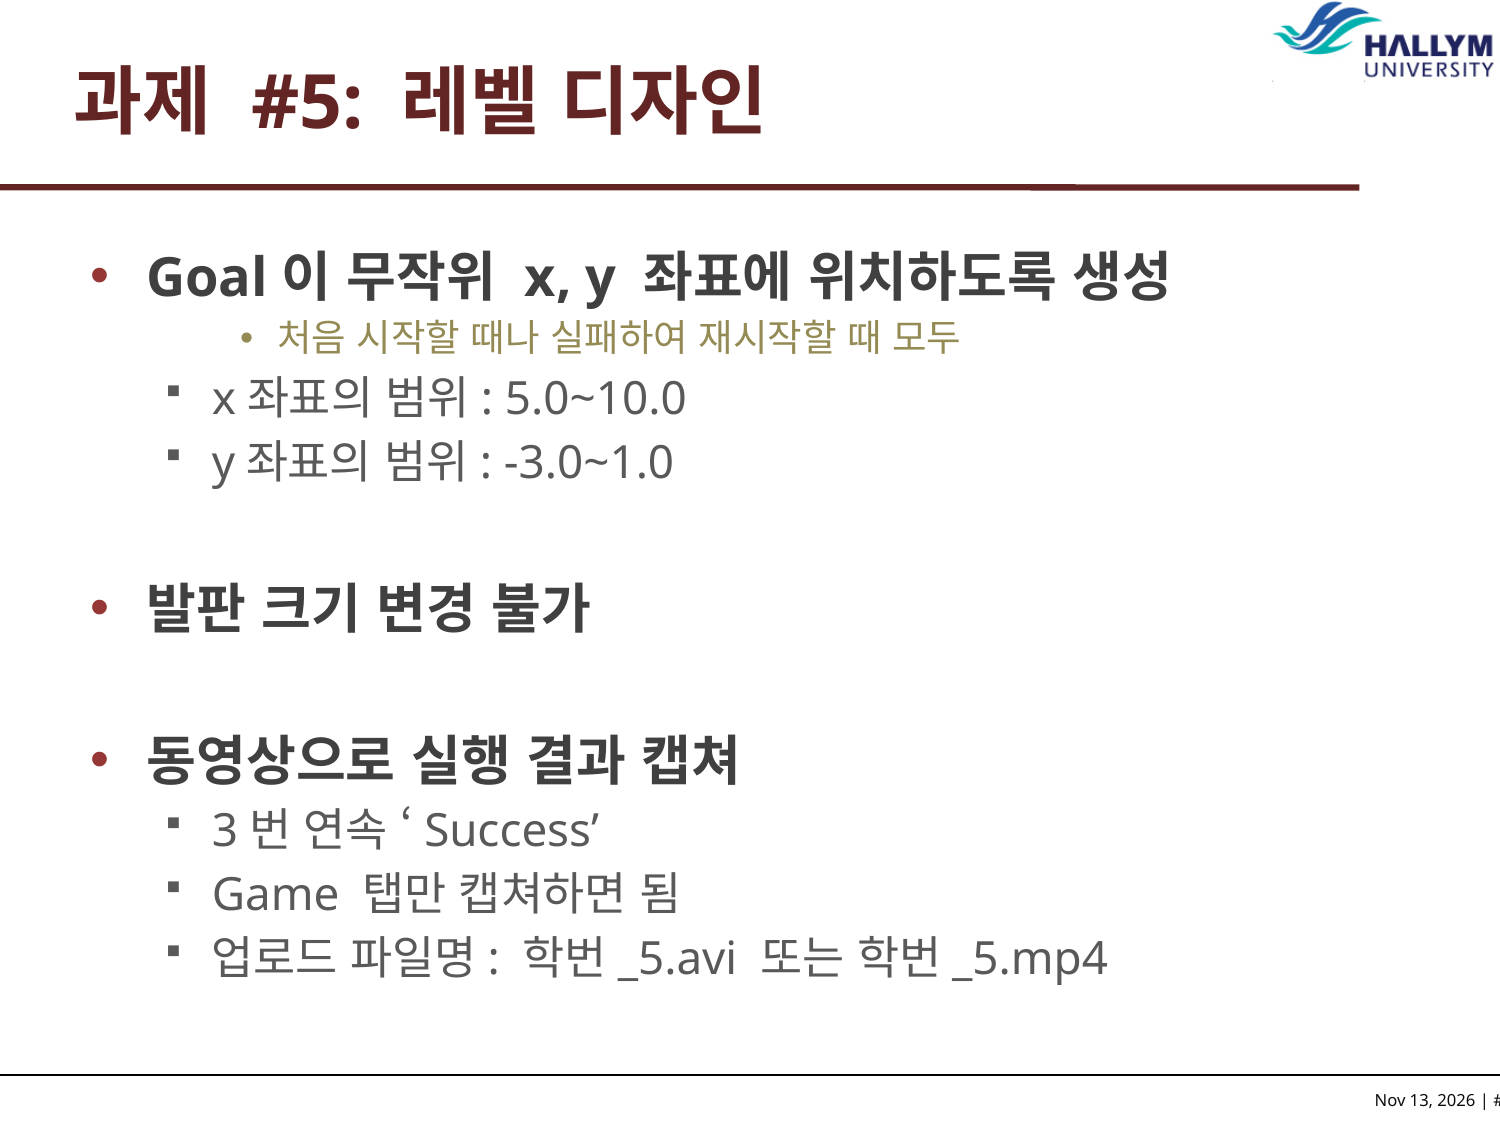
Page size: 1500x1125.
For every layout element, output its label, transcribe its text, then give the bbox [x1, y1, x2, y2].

title 과제 #5: 레벨 디자인 [44, 33, 1395, 164]
picture [1269, 0, 1500, 82]
list Goal이 무작위 x, y 좌표에 위치하도록 생성 처음 시작할 때나 실패하여 재시작할 때 모두 x좌표의 범위: 5.0~10.0 y좌표의 범위: -3.0~1.0 발판 크기 변경 불가 동영상으로 실행 결과 캡쳐 3번 연속 ‘Success’ Game 탭만 캡쳐하면 됨 업로드 파일명: 학번_5.avi 또는 학번_5.mp4 [75, 234, 1425, 1032]
